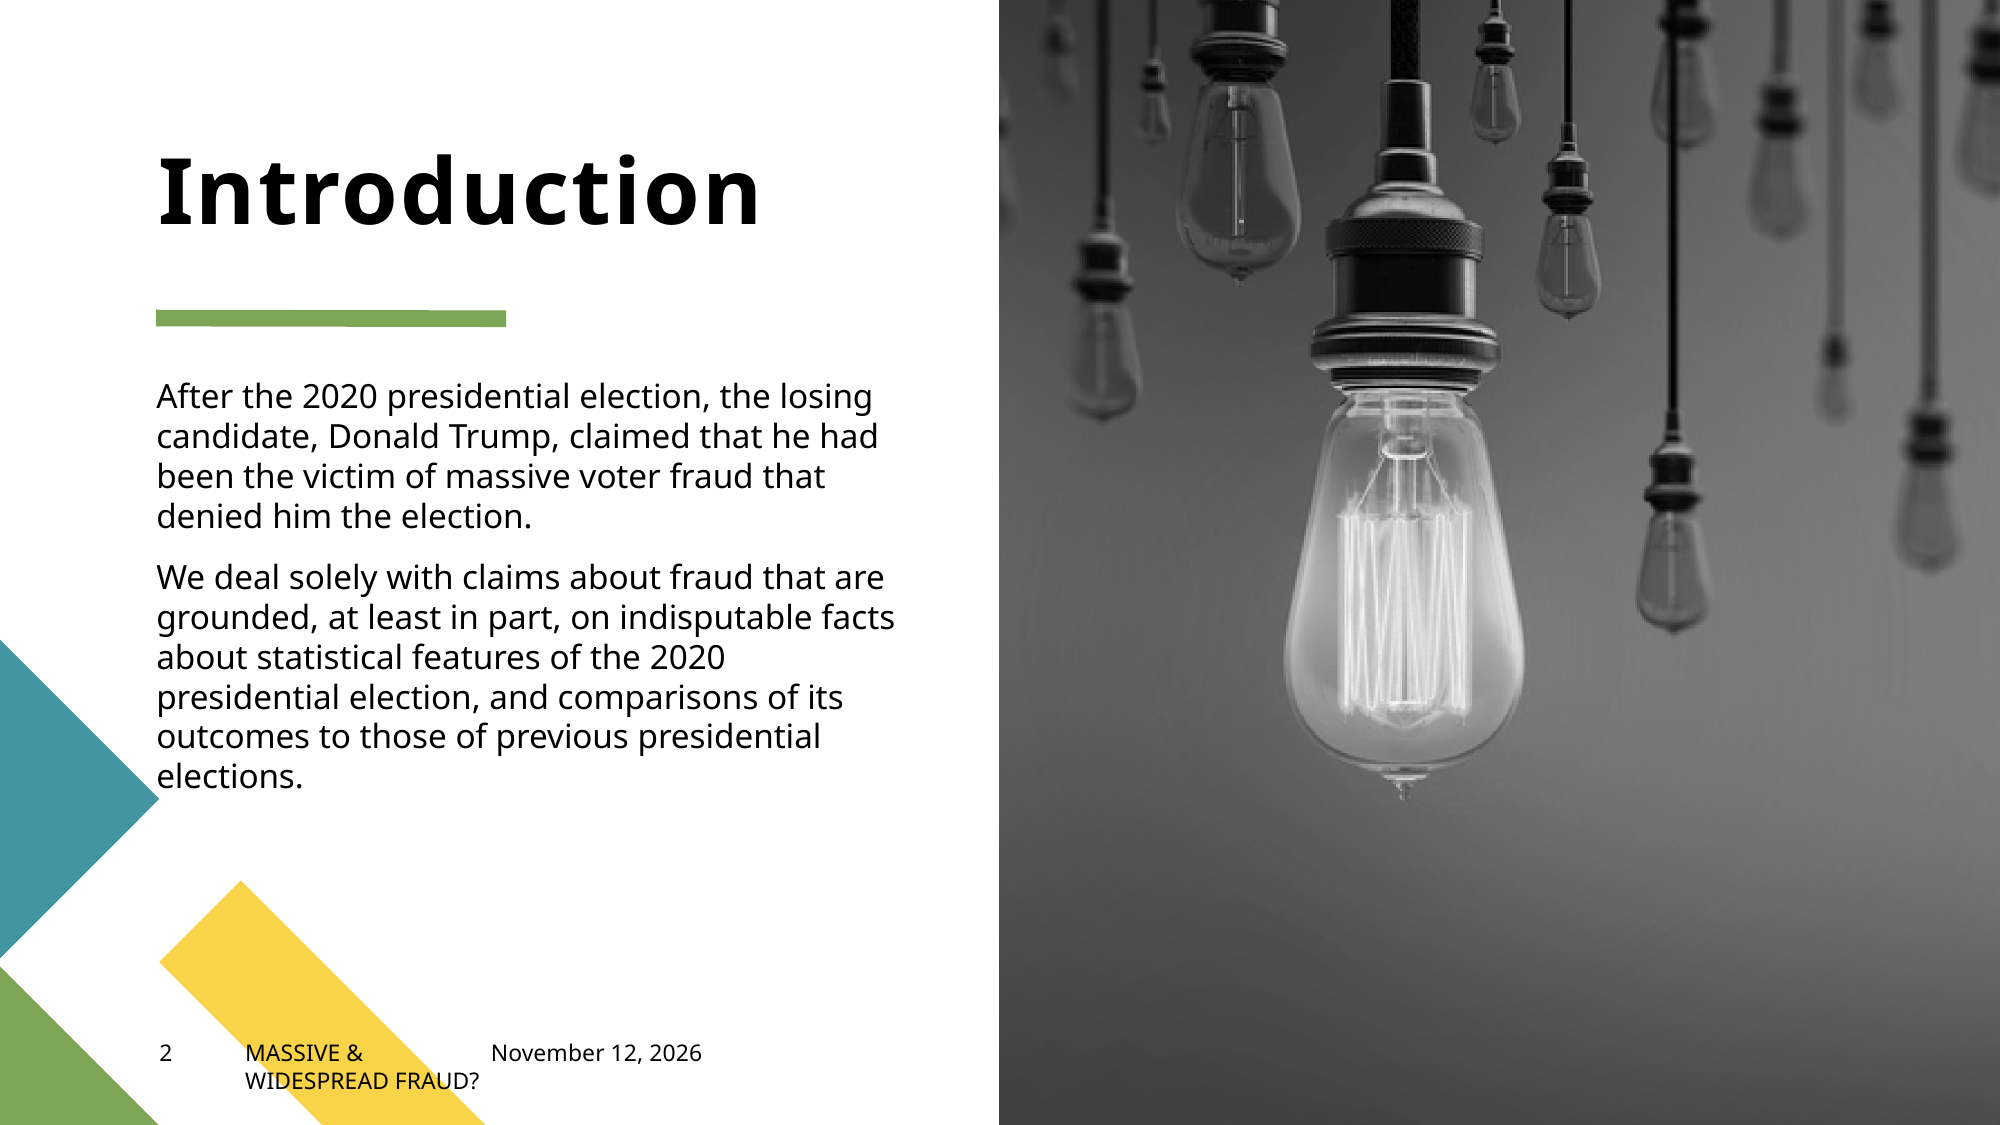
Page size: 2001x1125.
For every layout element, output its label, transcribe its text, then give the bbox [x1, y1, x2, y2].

picture [999, 0, 2000, 1125]
list After the 2020 presidential election, the losing candidate, Donald Trump, claimed that he had been the victim of massive voter fraud that denied him the election. We deal solely with claims about fraud that are grounded, at least in part, on indisputable facts about statistical features of the 2020 presidential election, and comparisons of its outcomes to those of previous presidential elections. [156, 375, 907, 835]
text_box June 17, 2023 [490, 1038, 707, 1080]
slide_number 2 [159, 1038, 245, 1080]
footer MASSIVE & WIDESPREAD FRAUD? [245, 1038, 490, 1080]
title Introduction [158, 144, 969, 245]
